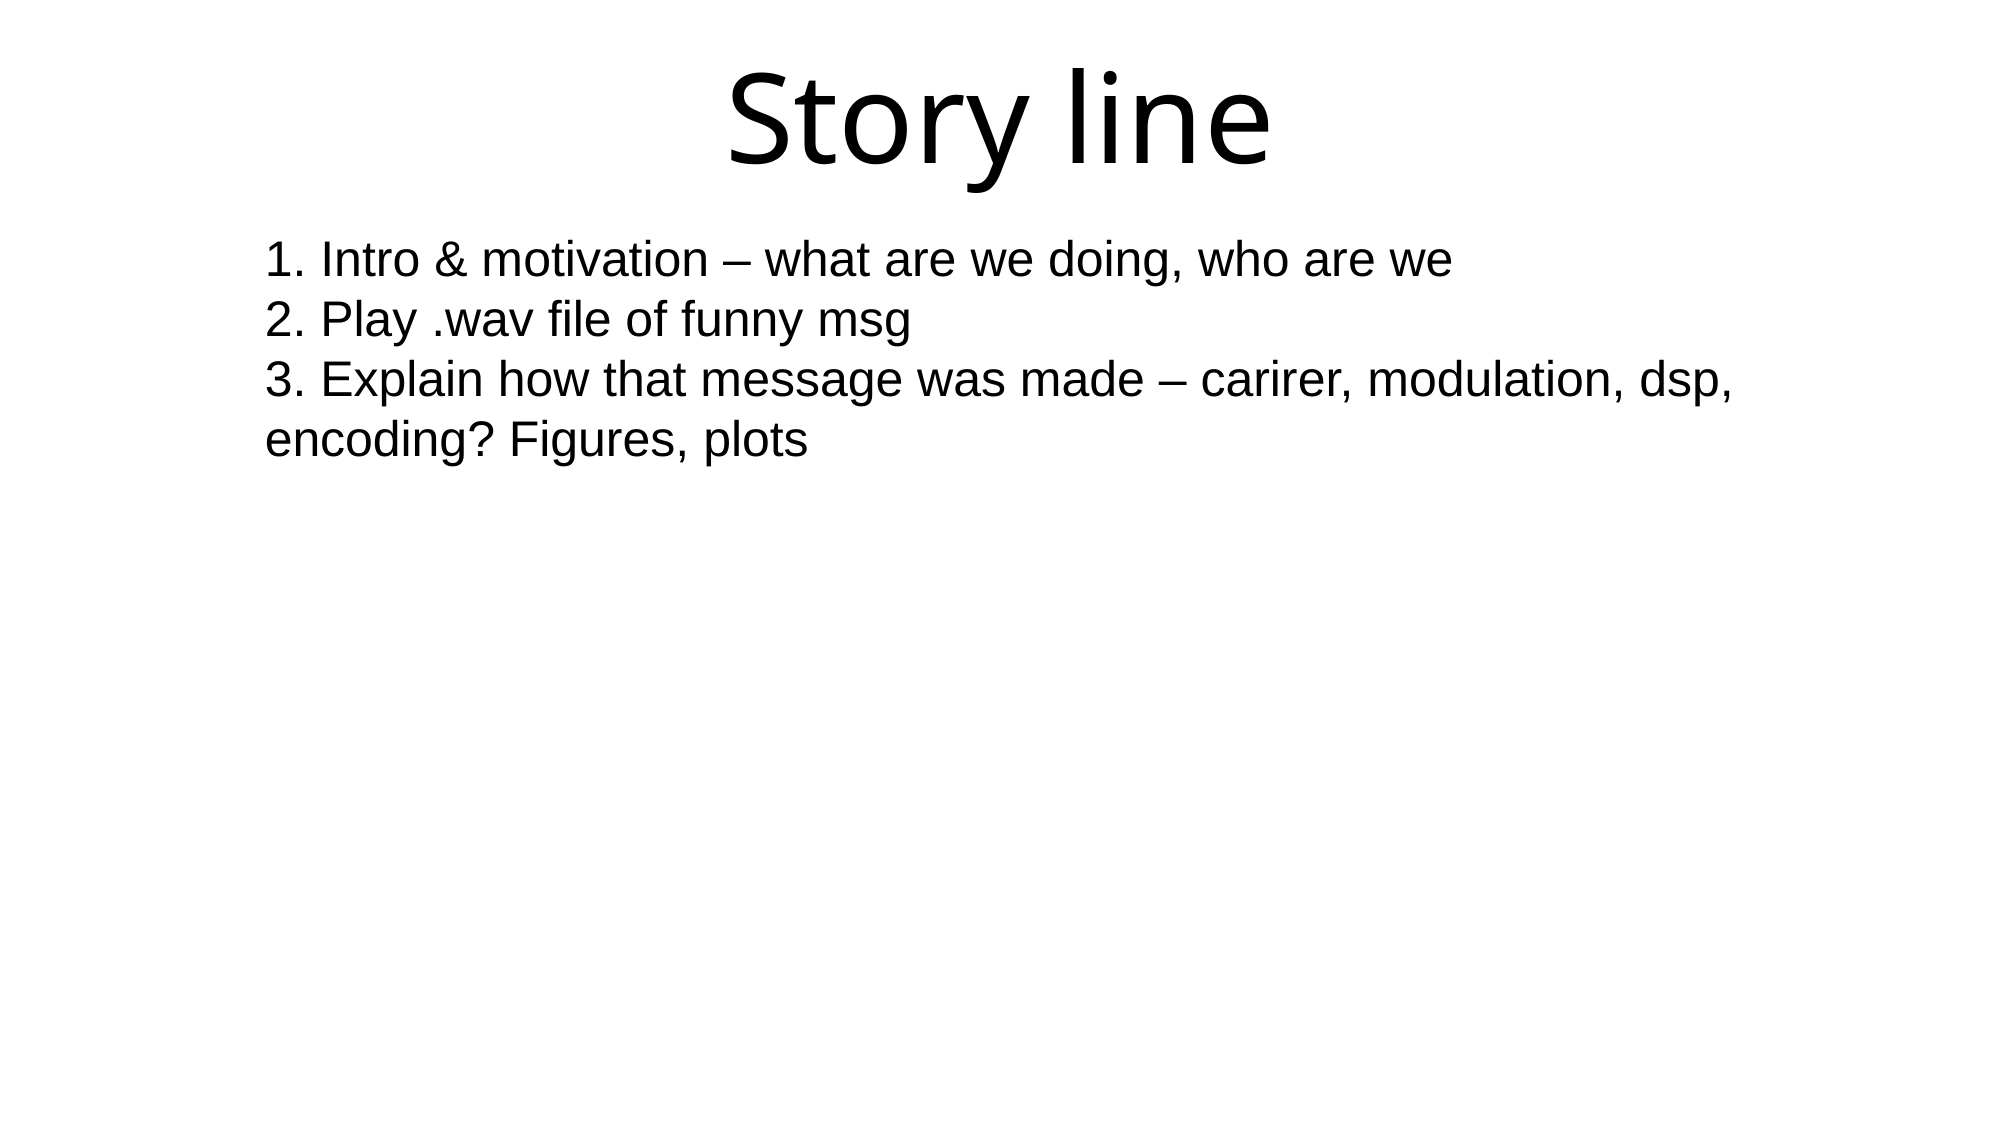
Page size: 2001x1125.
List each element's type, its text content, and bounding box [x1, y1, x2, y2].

title Story line [249, 55, 1750, 199]
subtitle 1. Intro & motivation – what are we doing, who are we 2. Play .wav file of funny msg 3. Explain how that message was made – carirer, modulation, dsp, encoding? Figures, plots [249, 219, 1750, 491]
